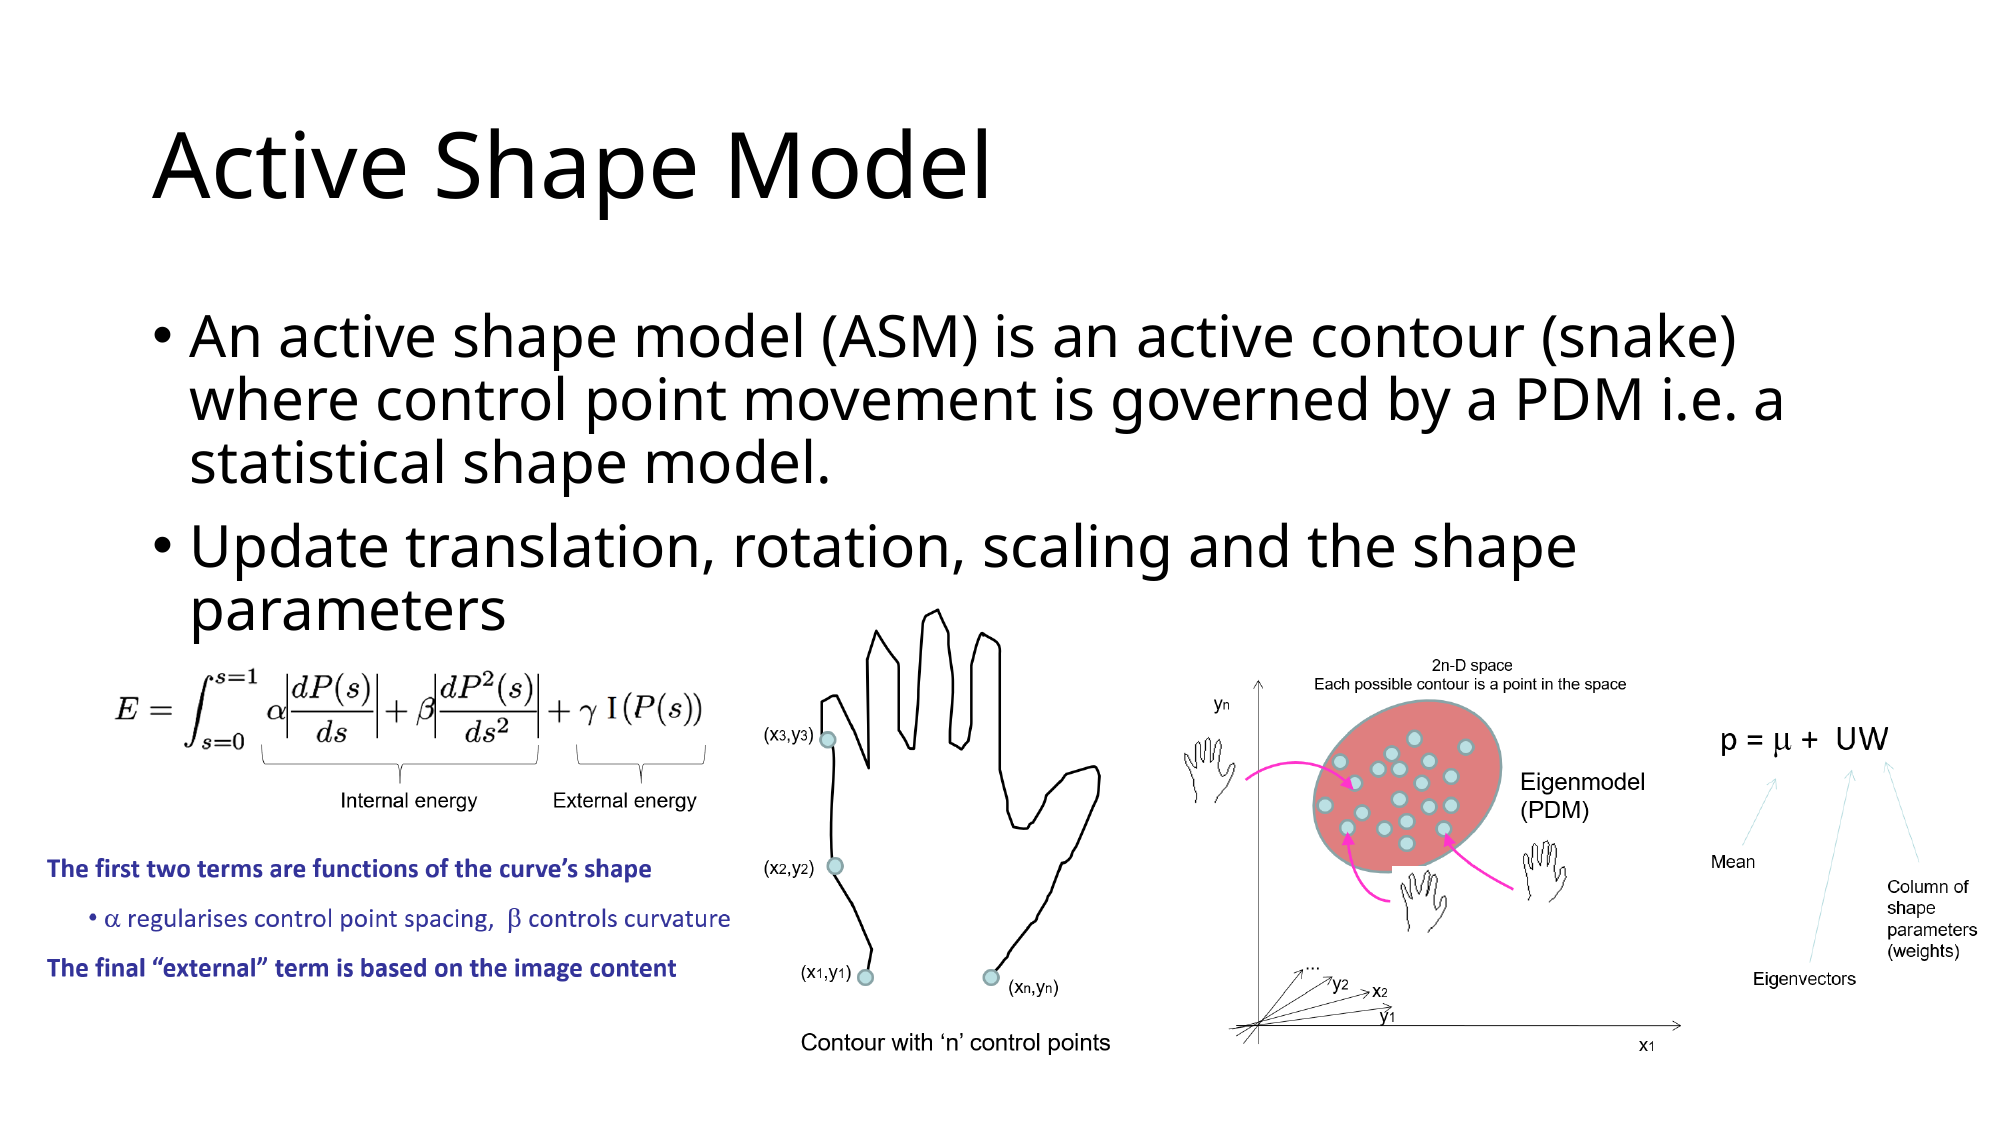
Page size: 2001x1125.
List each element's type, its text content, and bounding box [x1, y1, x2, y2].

picture [24, 658, 746, 1008]
list An active shape model (ASM) is an active contour (snake) where control point movement is governed by a PDM i.e. a statistical shape model. Update translation, rotation, scaling and the shape parameters [137, 299, 1863, 1014]
picture [748, 604, 1996, 1057]
title Active Shape Model [137, 59, 1863, 278]
